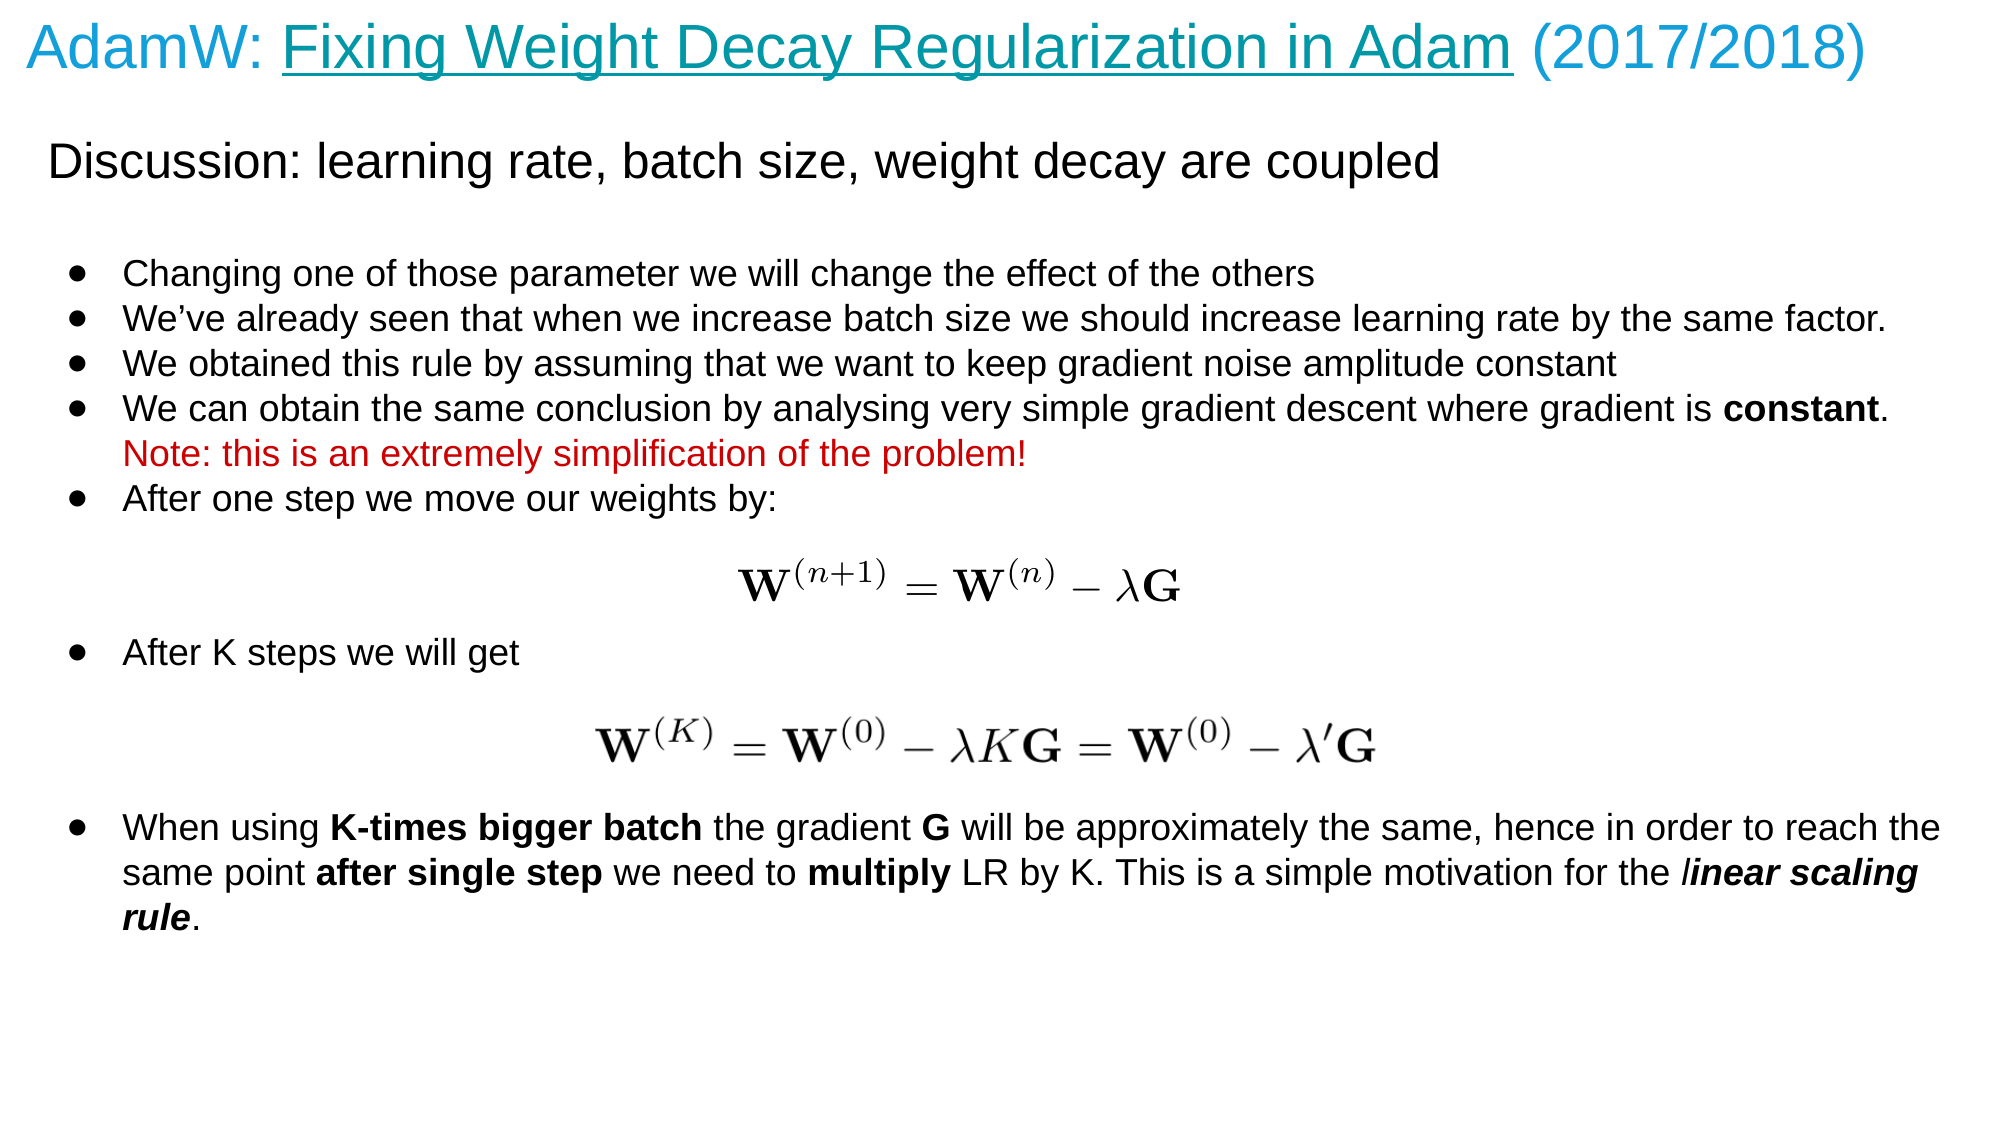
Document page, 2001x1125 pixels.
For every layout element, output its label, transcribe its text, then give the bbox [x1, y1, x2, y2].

text_box Discussion: learning rate, batch size, weight decay are coupled Changing one of those parameter we will change the effect of the others We’ve already seen that when we increase batch size we should increase learning rate by the same factor. We obtained this rule by assuming that we want to keep gradient noise amplitude constant We can obtain the same conclusion by analysing very simple gradient descent where gradient is constant. Note: this is an extremely simplification of the problem! After one step we move our weights by: [32, 113, 1916, 364]
picture [719, 537, 1207, 627]
title AdamW: Fixing Weight Decay Regularization in Adam (2017/2018) [11, 37, 1944, 126]
text_box When using K-times bigger batch the gradient G will be approximately the same, hence in order to reach the same point after single step we need to multiply LR by K. This is a simple motivation for the linear scaling rule. [32, 787, 1965, 958]
picture [587, 686, 1389, 785]
text_box [926, 364, 932, 424]
text_box After K steps we will get [32, 612, 1742, 783]
